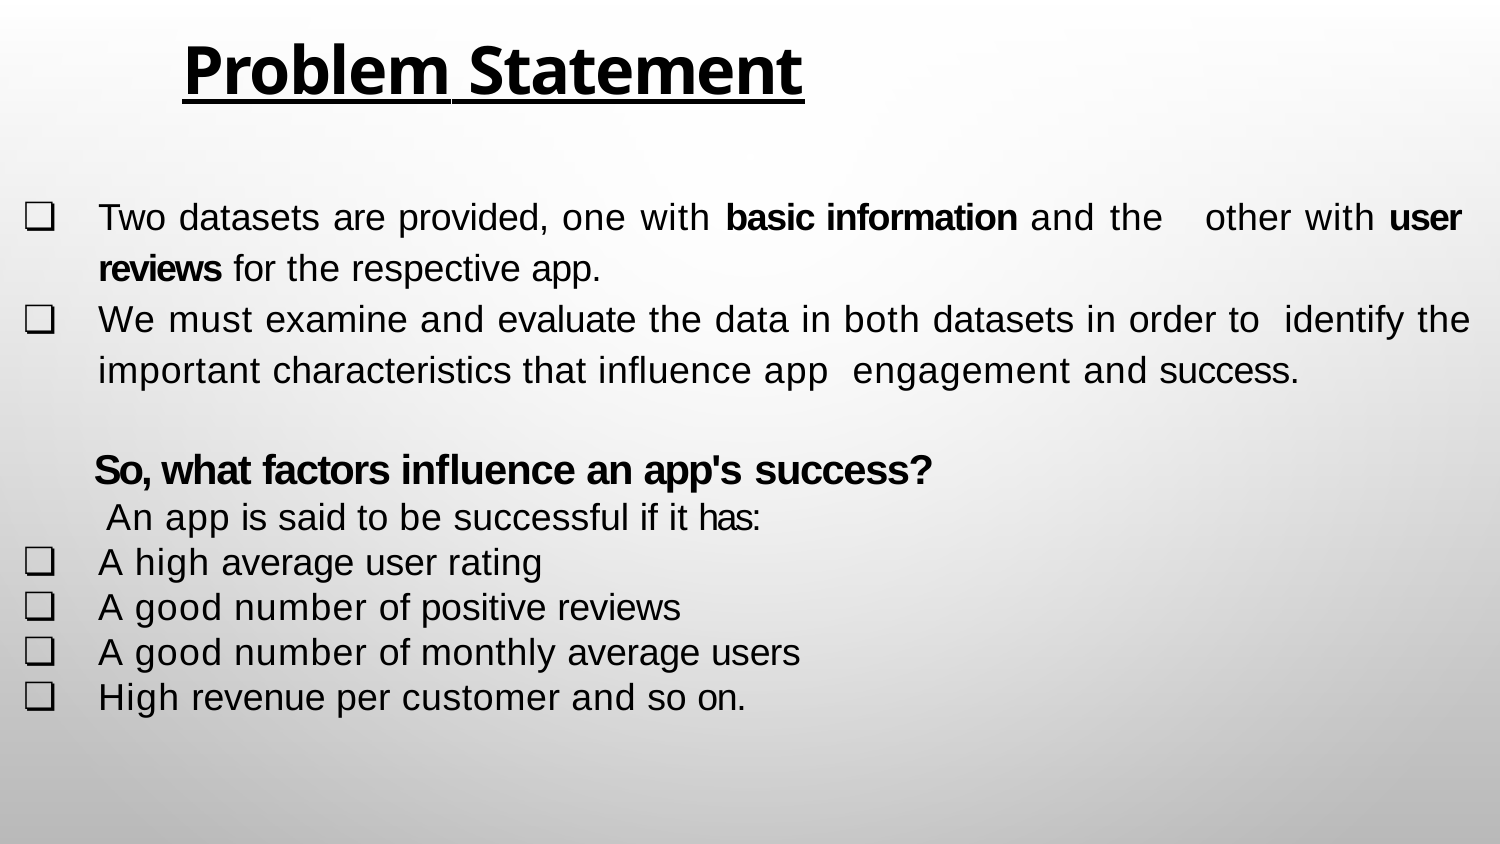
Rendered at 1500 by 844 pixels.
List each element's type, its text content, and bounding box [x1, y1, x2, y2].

text_box Problem Statement [180, 25, 959, 108]
text_box Two datasets are provided, one with basic information and the other with user reviews for the respective app. We must examine and evaluate the data in both datasets in order to identify the important characteristics that inﬂuence app engagement and success. So, what factors inﬂuence an app's success? An app is said to be successful if it has: A high average user rating A good number of positive reviews A good number of monthly average users High revenue per customer and so on. [21, 184, 1473, 718]
picture [0, 0, 1500, 844]
